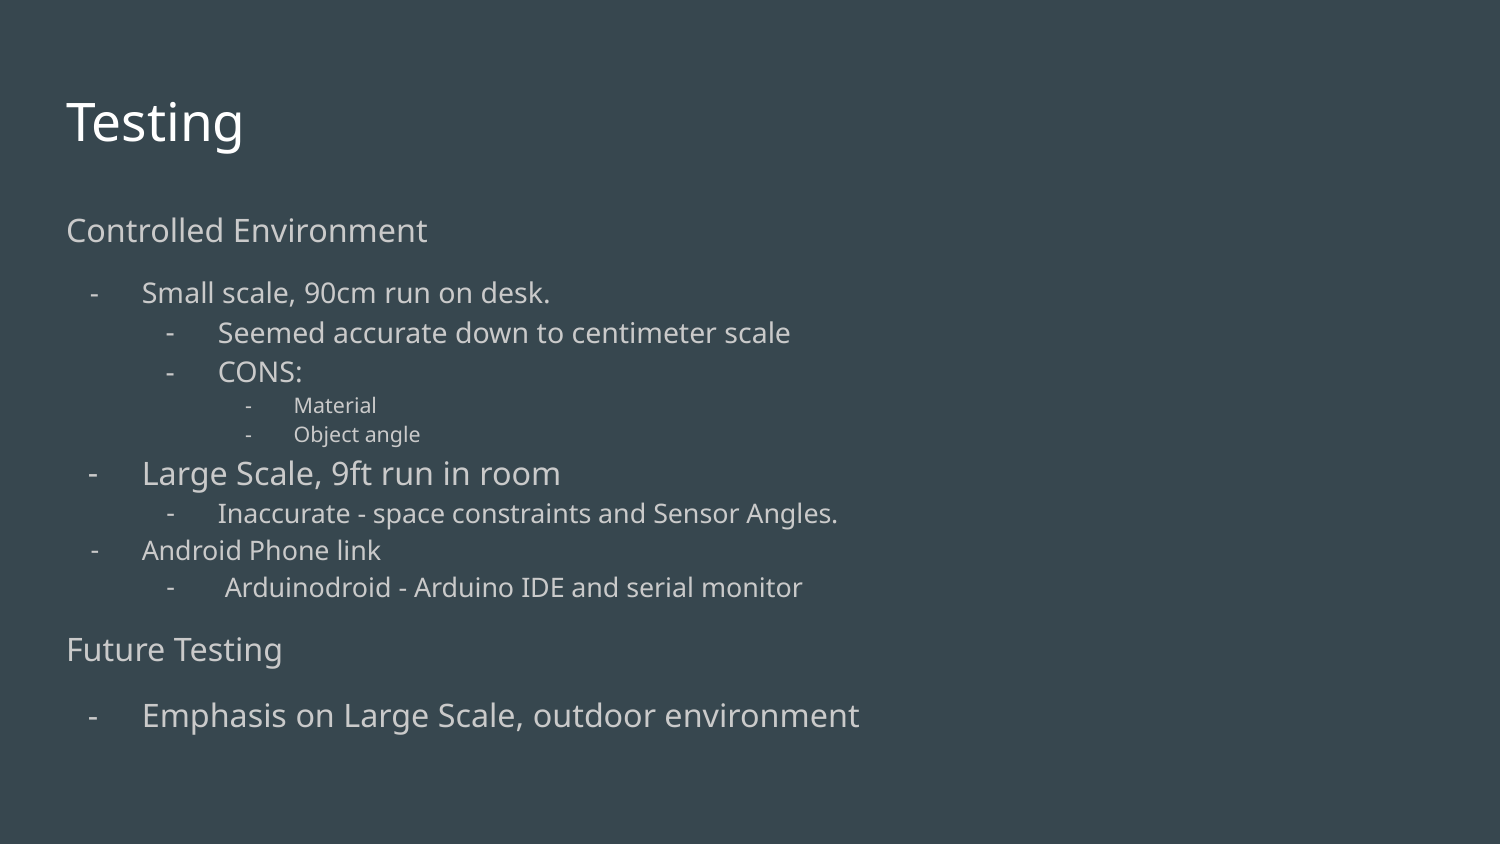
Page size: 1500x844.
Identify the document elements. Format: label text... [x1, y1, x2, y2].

list Controlled Environment Small scale, 90cm run on desk. Seemed accurate down to centimeter scale CONS: Material Object angle Large Scale, 9ft run in room Inaccurate - space constraints and Sensor Angles. Android Phone link Arduinodroid - Arduino IDE and serial monitor Future Testing Emphasis on Large Scale, outdoor environment [51, 189, 1449, 750]
title Testing [51, 72, 1449, 167]
